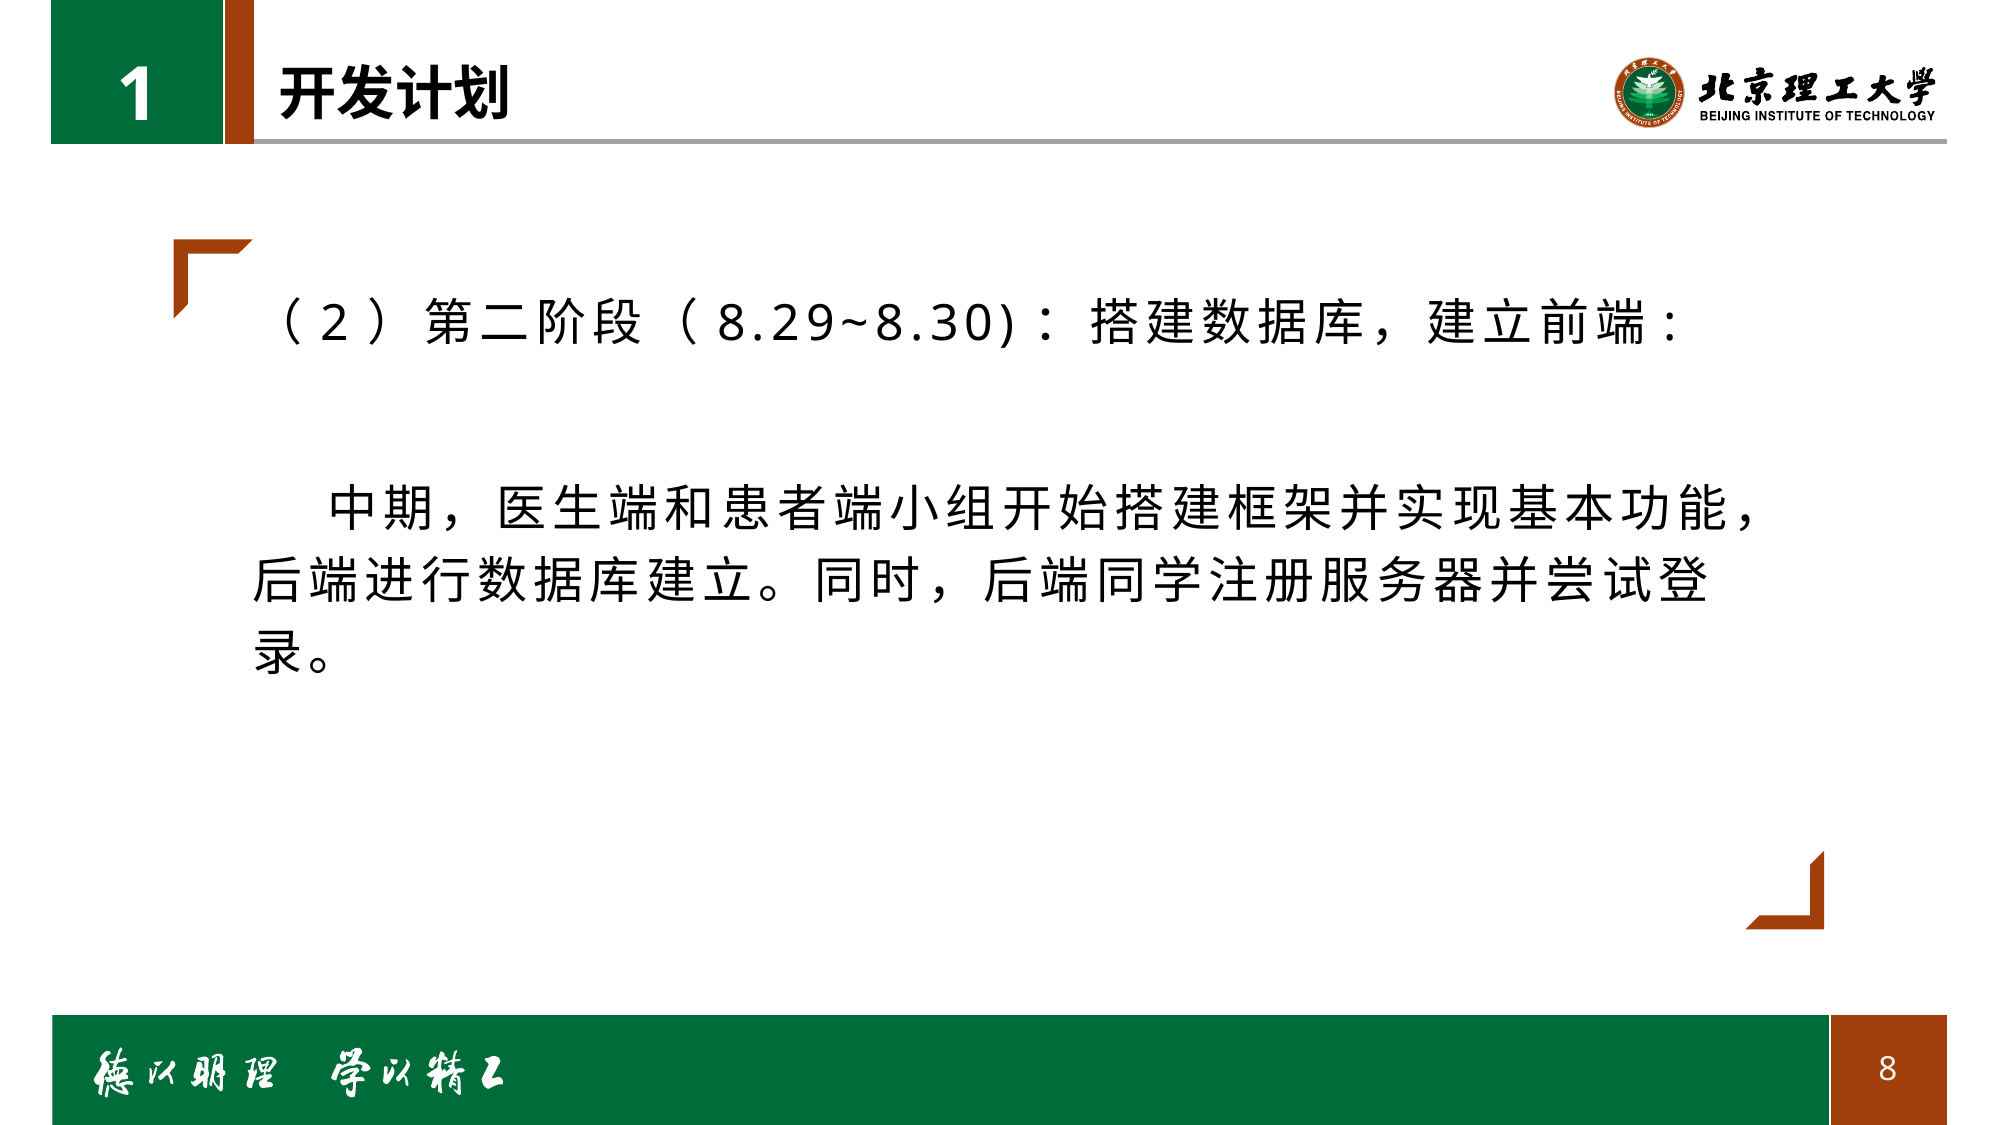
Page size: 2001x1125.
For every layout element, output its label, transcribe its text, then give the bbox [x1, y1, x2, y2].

text_box （2）第二阶段（8.29~8.30)：搭建数据库，建立前端: 中期，医生端和患者端小组开始搭建框架并实现基本功能，后端进行数据库建立。同时，后端同学注册服务器并尝试登录。 [252, 278, 1746, 872]
text_box [1745, 850, 1825, 930]
text_box [173, 239, 253, 319]
title 开发计划 [263, 56, 1682, 136]
text_box 1 [58, 38, 218, 144]
